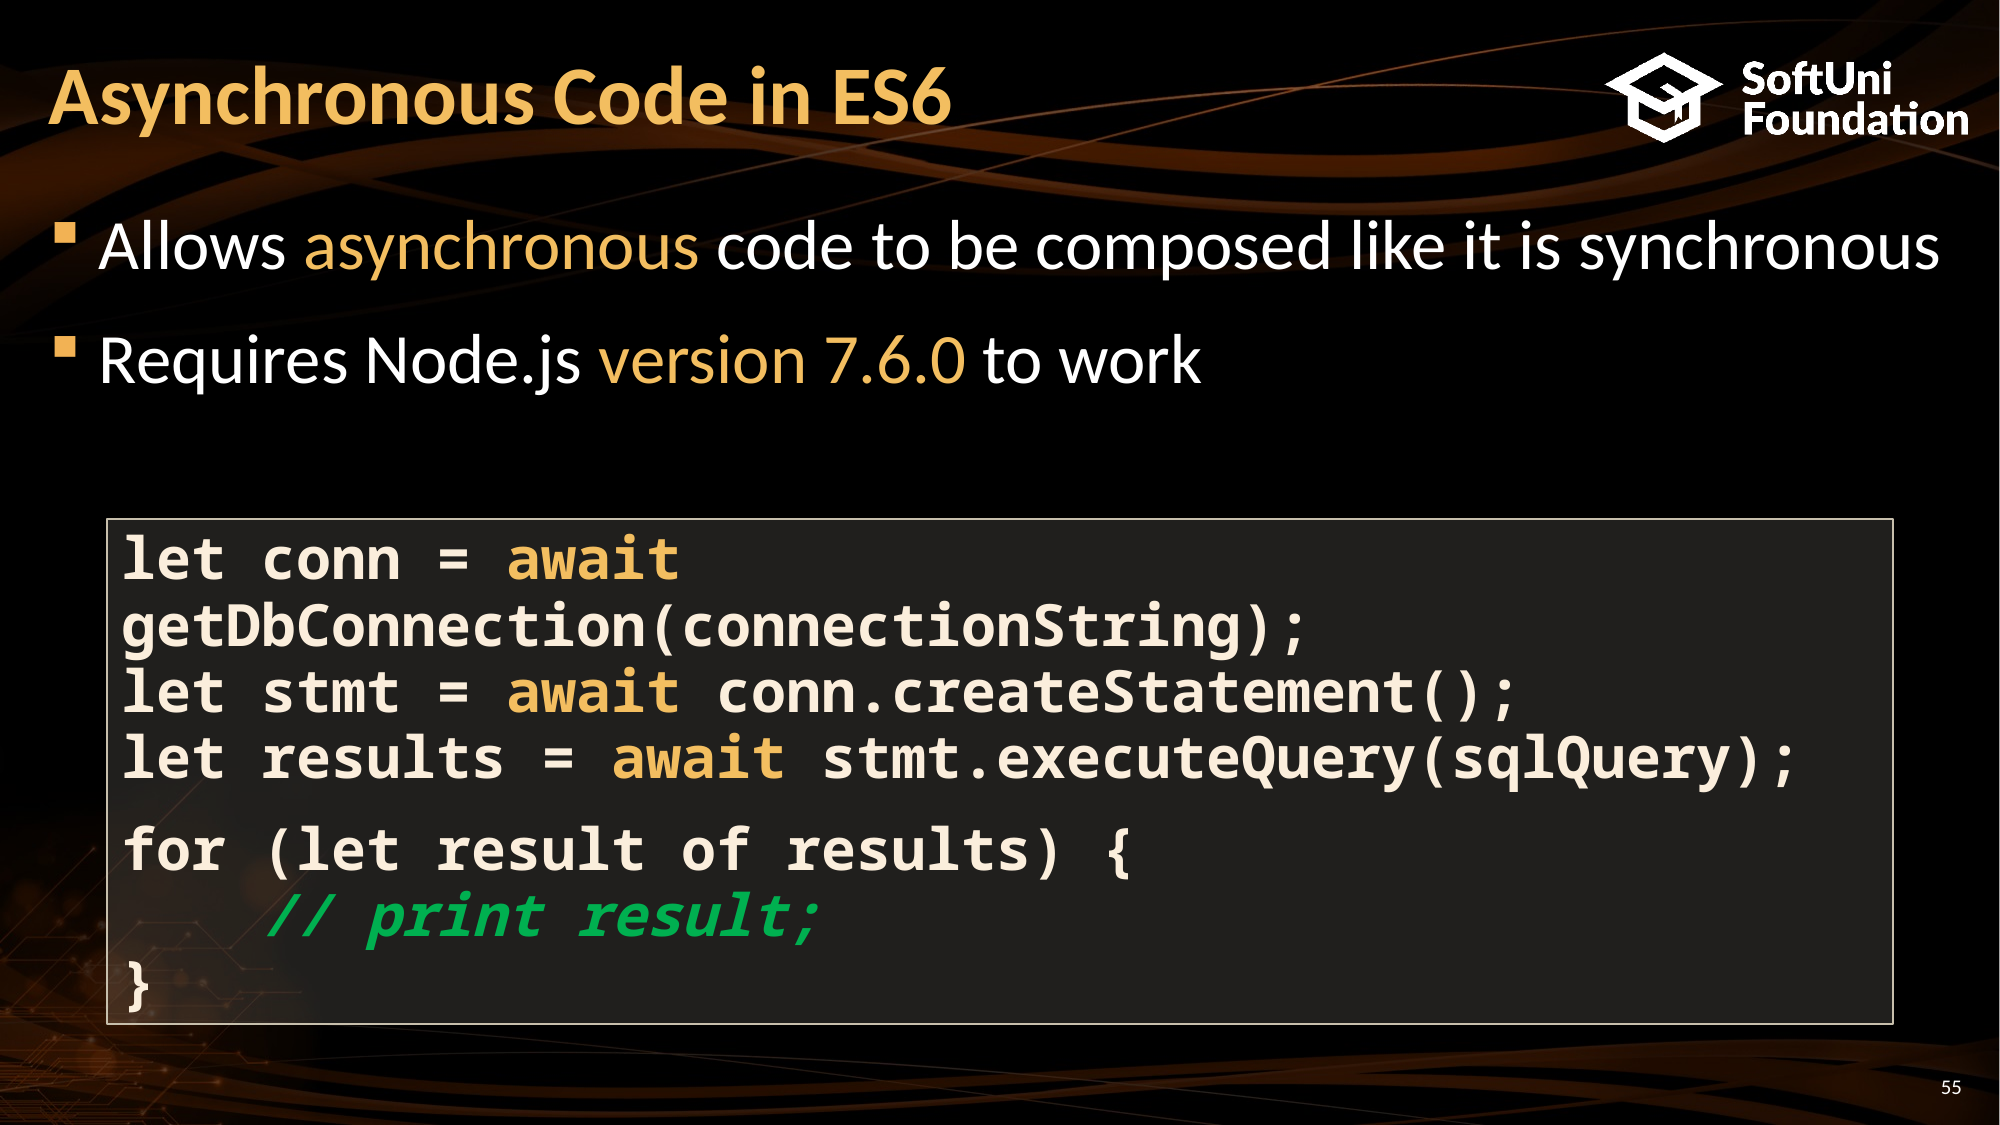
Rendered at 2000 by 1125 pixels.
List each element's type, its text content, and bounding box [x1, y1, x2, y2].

text_box let conn = await getDbConnection(connectionString); let stmt = await conn.createStatement(); let results = await stmt.executeQuery(sqlQuery); for (let result of results) { // print result; } [106, 519, 1893, 1024]
list Allows asynchronous code to be composed like it is synchronous Requires Node.js version 7.6.0 to work [31, 188, 1968, 1103]
picture [0, 0, 2000, 1125]
title Asynchronous Code in ES6 [30, 6, 1602, 189]
